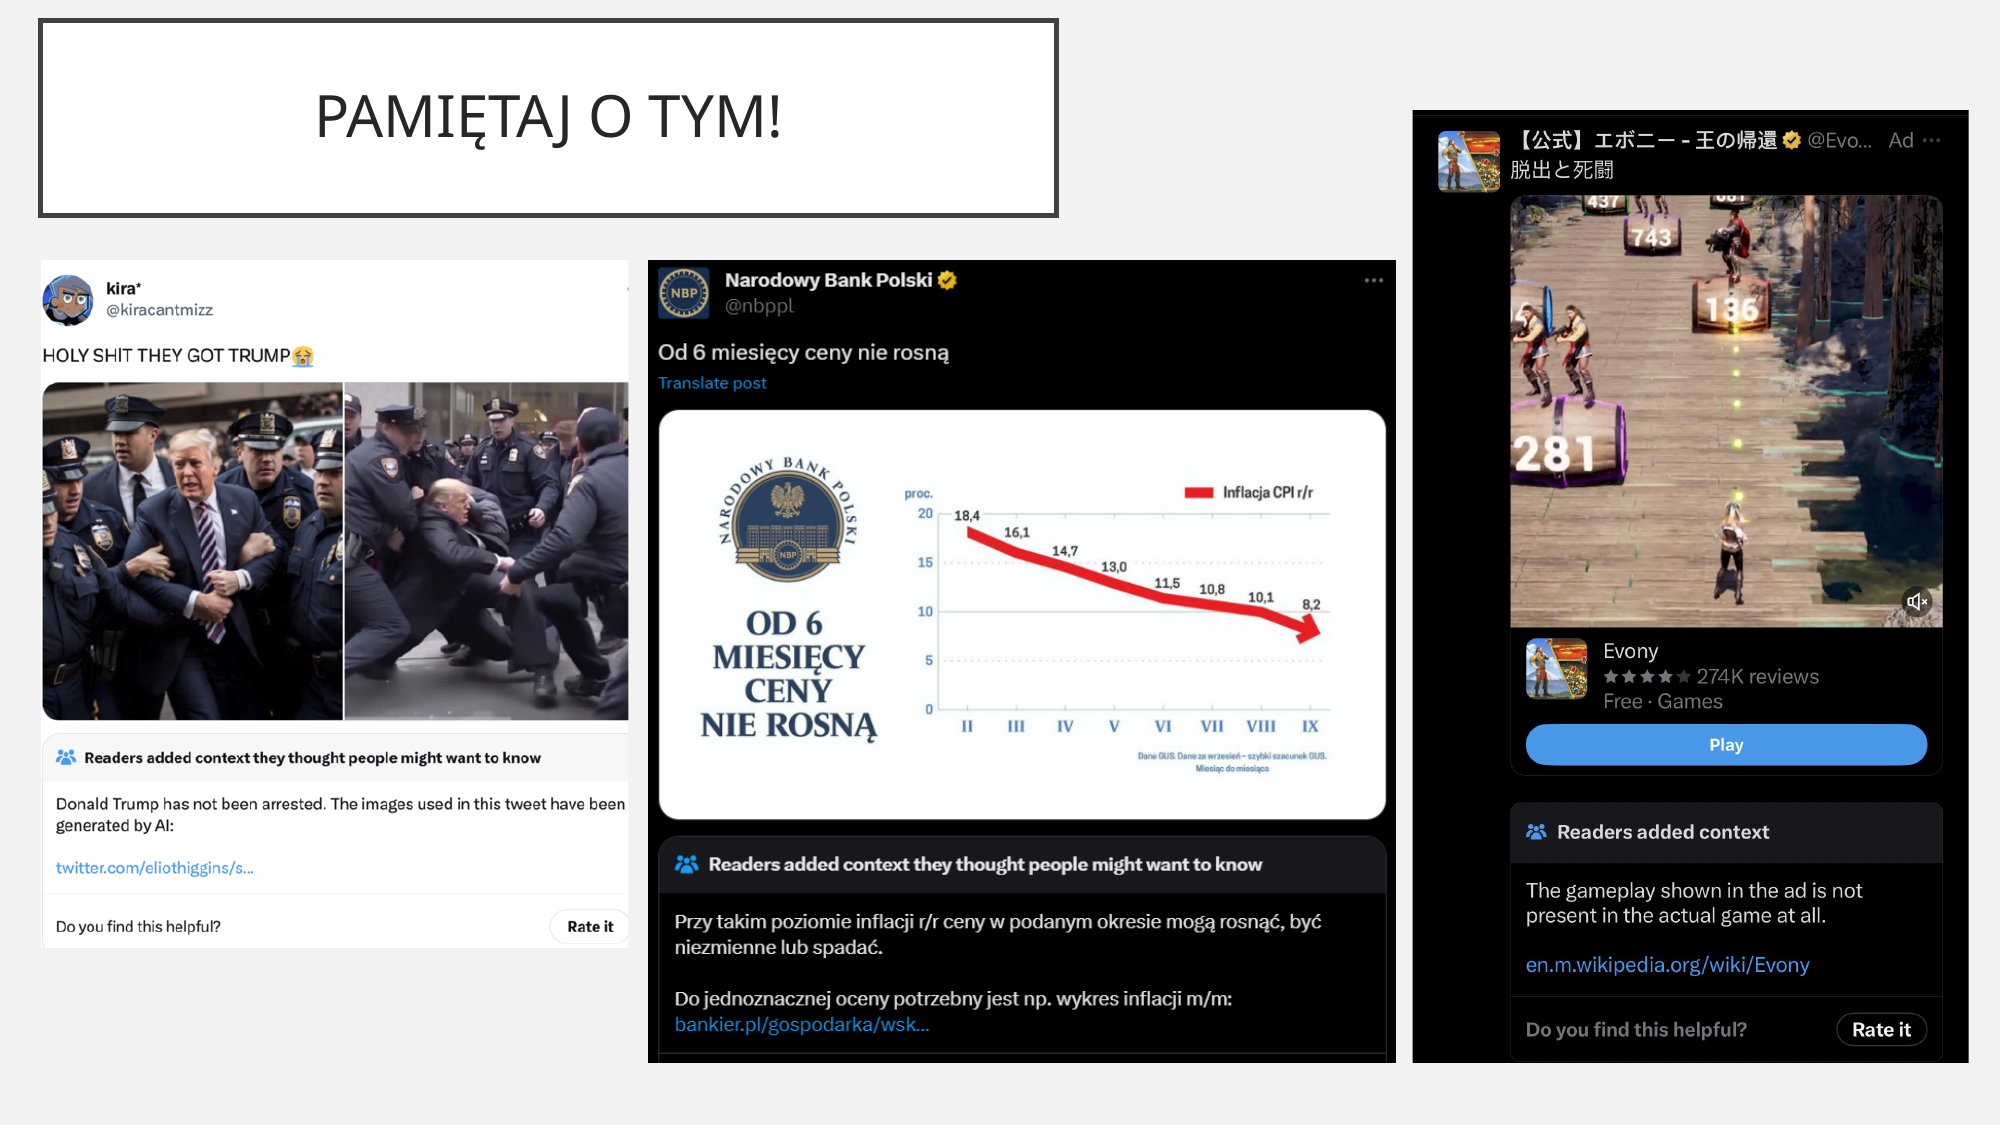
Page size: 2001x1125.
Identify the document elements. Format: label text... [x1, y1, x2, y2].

picture [40, 260, 629, 948]
picture [1412, 110, 1969, 1064]
picture [648, 260, 1396, 1064]
title PAMIĘTAJ O TYM! [38, 18, 1059, 218]
